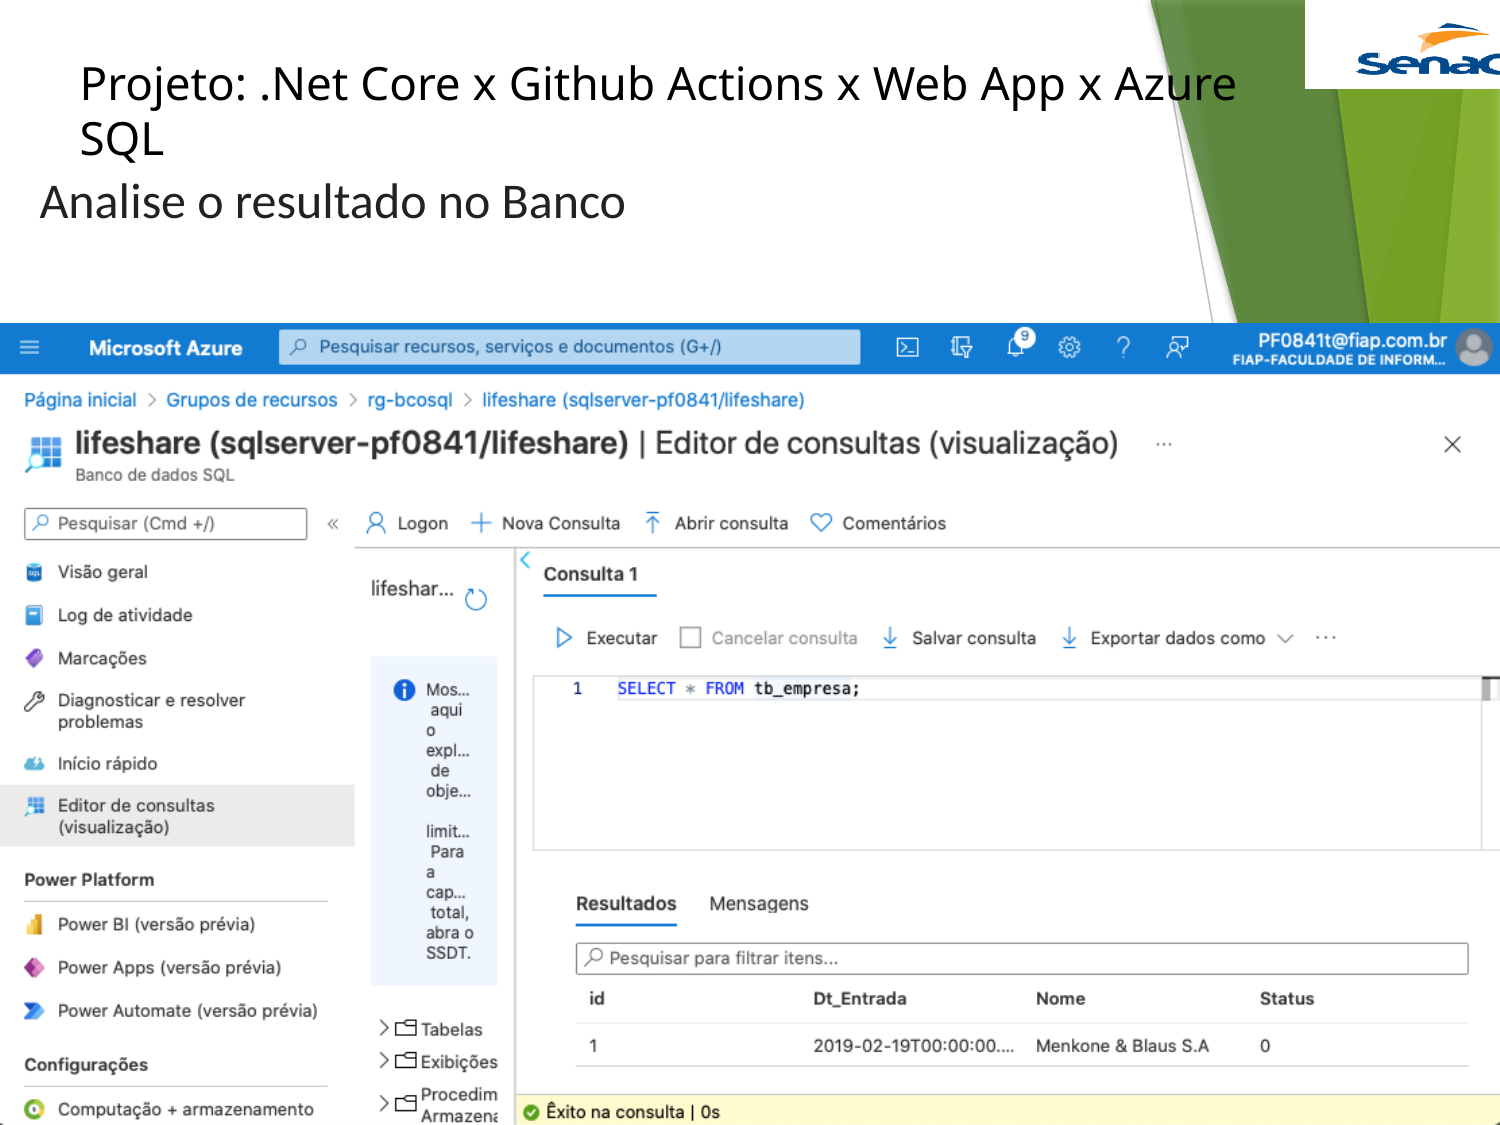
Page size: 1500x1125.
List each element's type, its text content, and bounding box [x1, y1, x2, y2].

picture [1304, 0, 1500, 89]
text_box Projeto: .Net Core x Github Actions x Web App x Azure SQL [64, 47, 1341, 160]
picture [0, 323, 1500, 1125]
text_box Analise o resultado no Banco [24, 160, 1476, 236]
